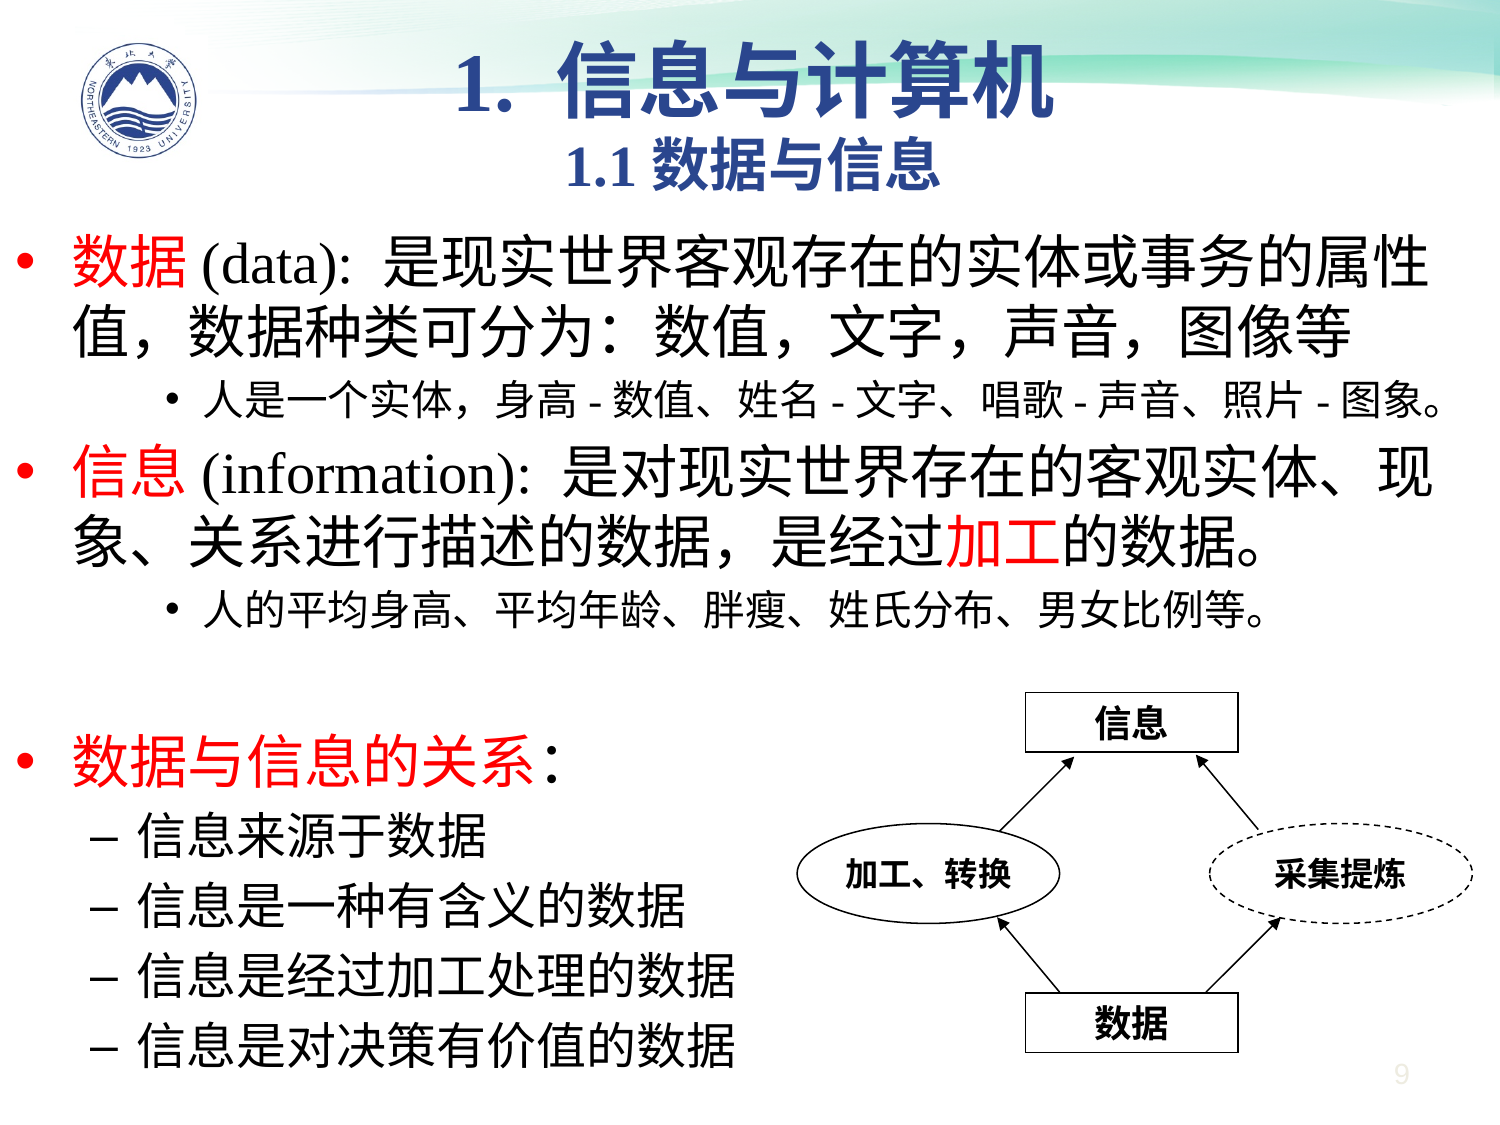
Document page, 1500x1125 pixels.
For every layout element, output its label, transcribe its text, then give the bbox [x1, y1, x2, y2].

slide_number 9 [1074, 1063, 1425, 1103]
text_box 1. 信息与计算机 1.1数据与信息 [116, 20, 1392, 206]
picture [0, 0, 1500, 217]
picture [0, 1027, 1500, 1125]
list 数据(data): 是现实世界客观存在的实体或事务的属性值，数据种类可分为：数值，文字，声音，图像等 人是一个实体，身高-数值、姓名-文字、唱歌-声音、照片-图象。 信息(information): 是对现实世界存在的客观实体、现象、关系进行描述的数据，是经过加工的数据。 人的平均身高、平均年龄、胖瘦、姓氏分布、男女比例等。 数据与信息的关系： 信息来源于数据 信息是一种有含义的数据 信息是经过加工处理的数据 信息是对决策有价值的数据 [0, 217, 1500, 1027]
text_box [796, 692, 1473, 1055]
